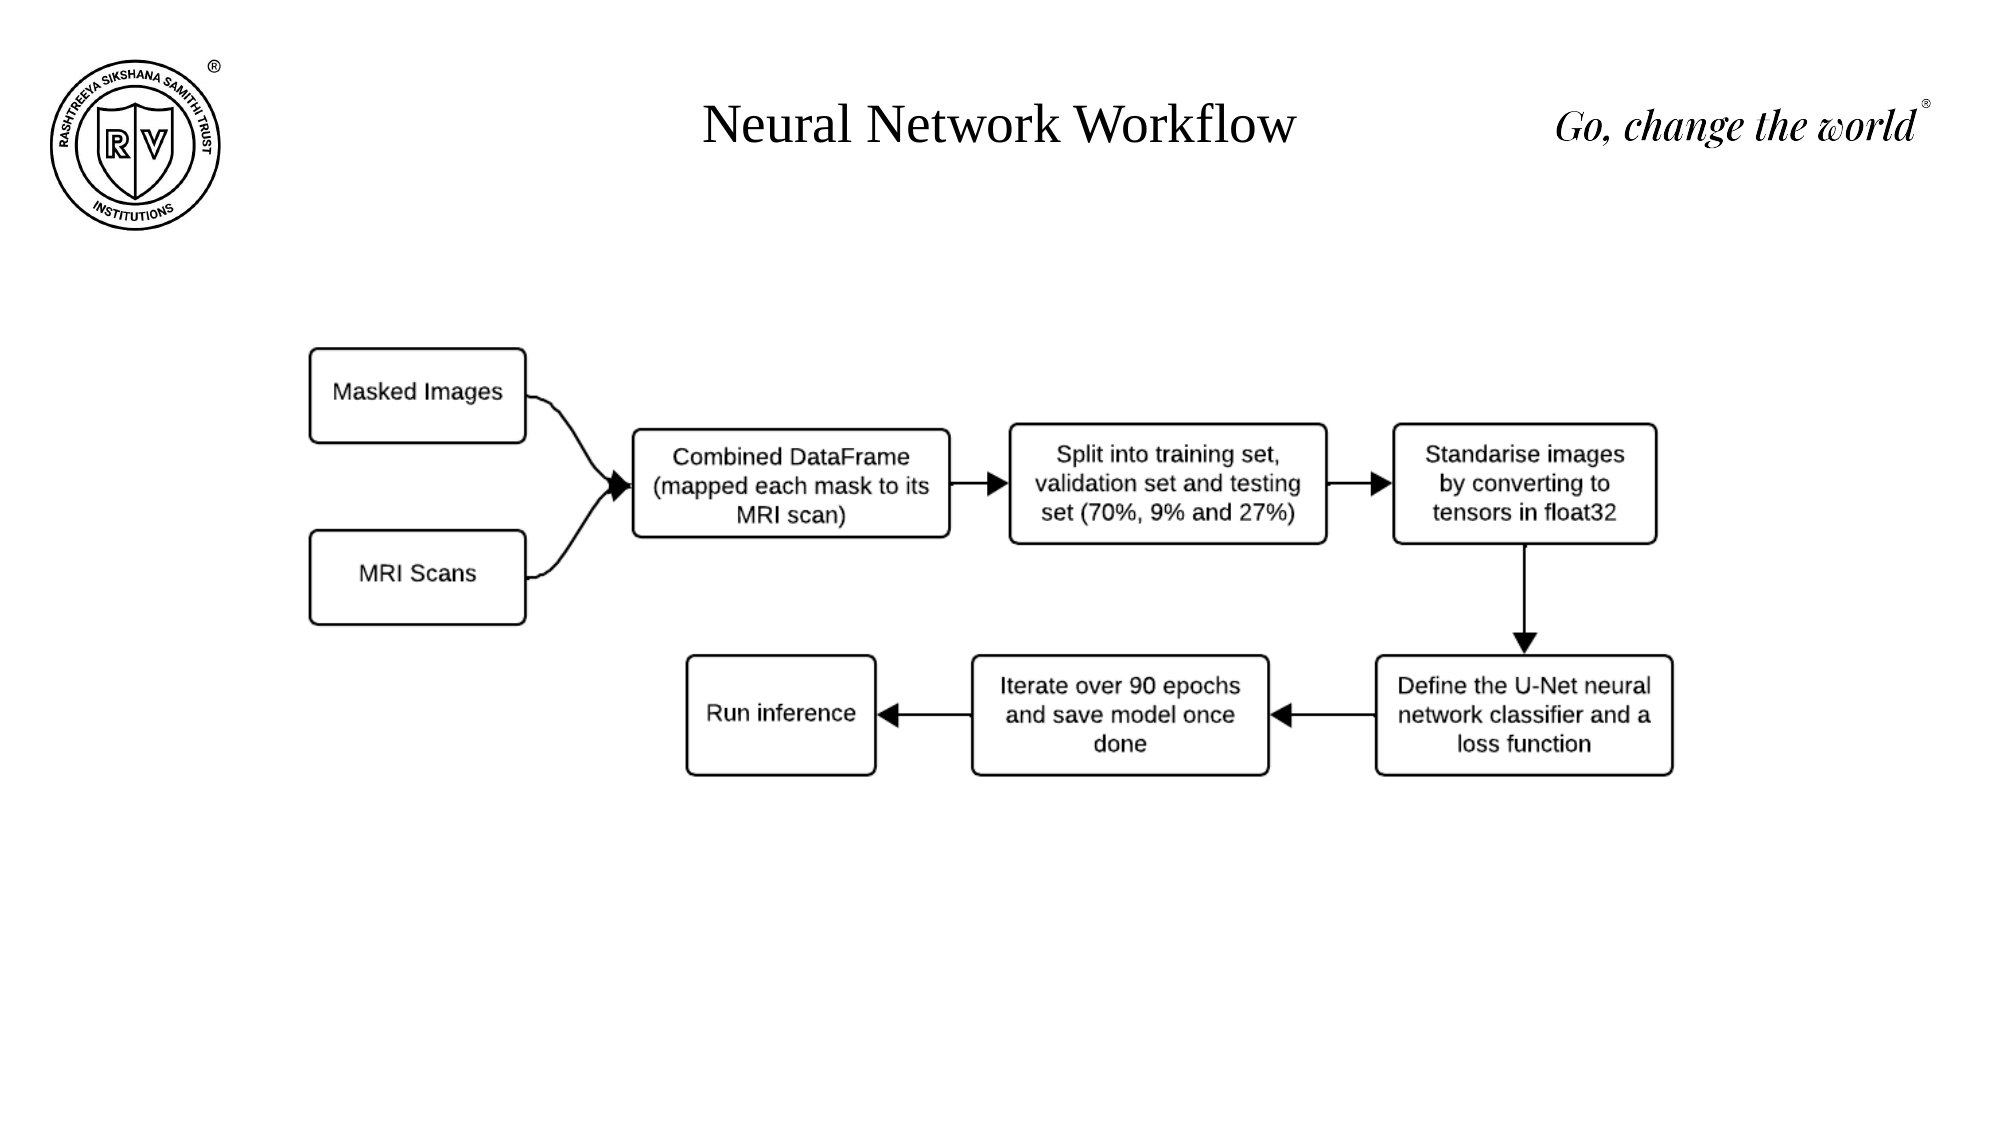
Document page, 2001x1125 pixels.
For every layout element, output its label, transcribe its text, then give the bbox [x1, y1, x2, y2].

picture [1527, 90, 1960, 157]
text_box Neural Network Workflow [500, 79, 1500, 162]
picture [46, 55, 1783, 917]
